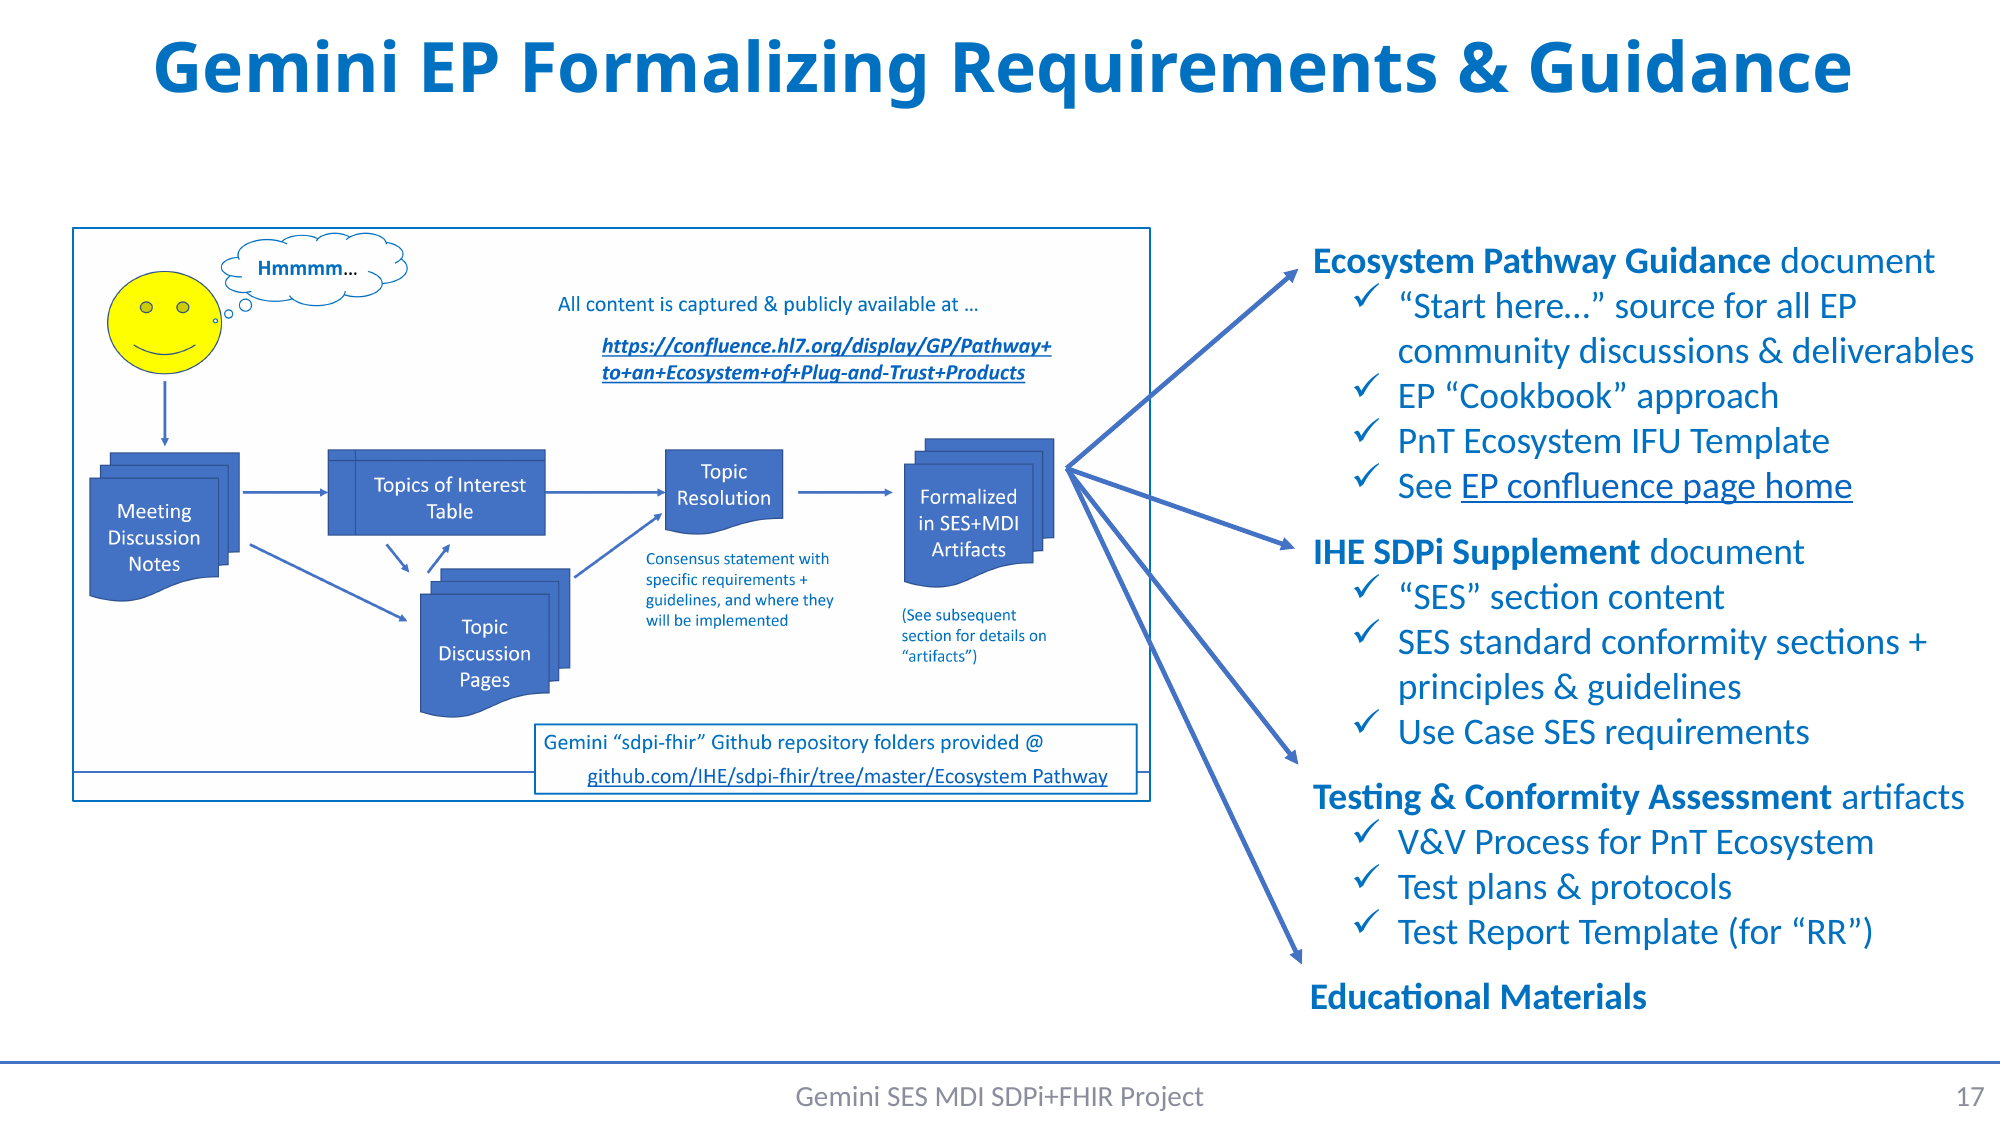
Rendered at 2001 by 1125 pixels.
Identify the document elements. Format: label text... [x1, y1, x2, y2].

text_box IHE SDPi Supplement document “SES” section content SES standard conformity sections + principles & guidelines Use Case SES requirements [1302, 519, 1994, 760]
picture [73, 228, 1150, 800]
text_box Ecosystem Pathway Guidance document “Start here…” source for all EP community discussions & deliverables EP “Cookbook” approach PnT Ecosystem IFU Template See EP confluence page home [1298, 228, 1994, 514]
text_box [1066, 268, 1299, 468]
text_box Testing & Conformity Assessment artifacts V&V Process for PnT Ecosystem Test plans & protocols Test Report Template (for “RR”) [1302, 764, 2000, 960]
text_box Educational Materials [1295, 964, 1997, 1025]
slide_number 17 [1810, 1064, 2000, 1125]
footer Gemini SES MDI SDPi+FHIR Project [0, 1064, 1810, 1125]
title Gemini EP Formalizing Requirements & Guidance [137, 3, 2000, 136]
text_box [1068, 470, 1302, 965]
